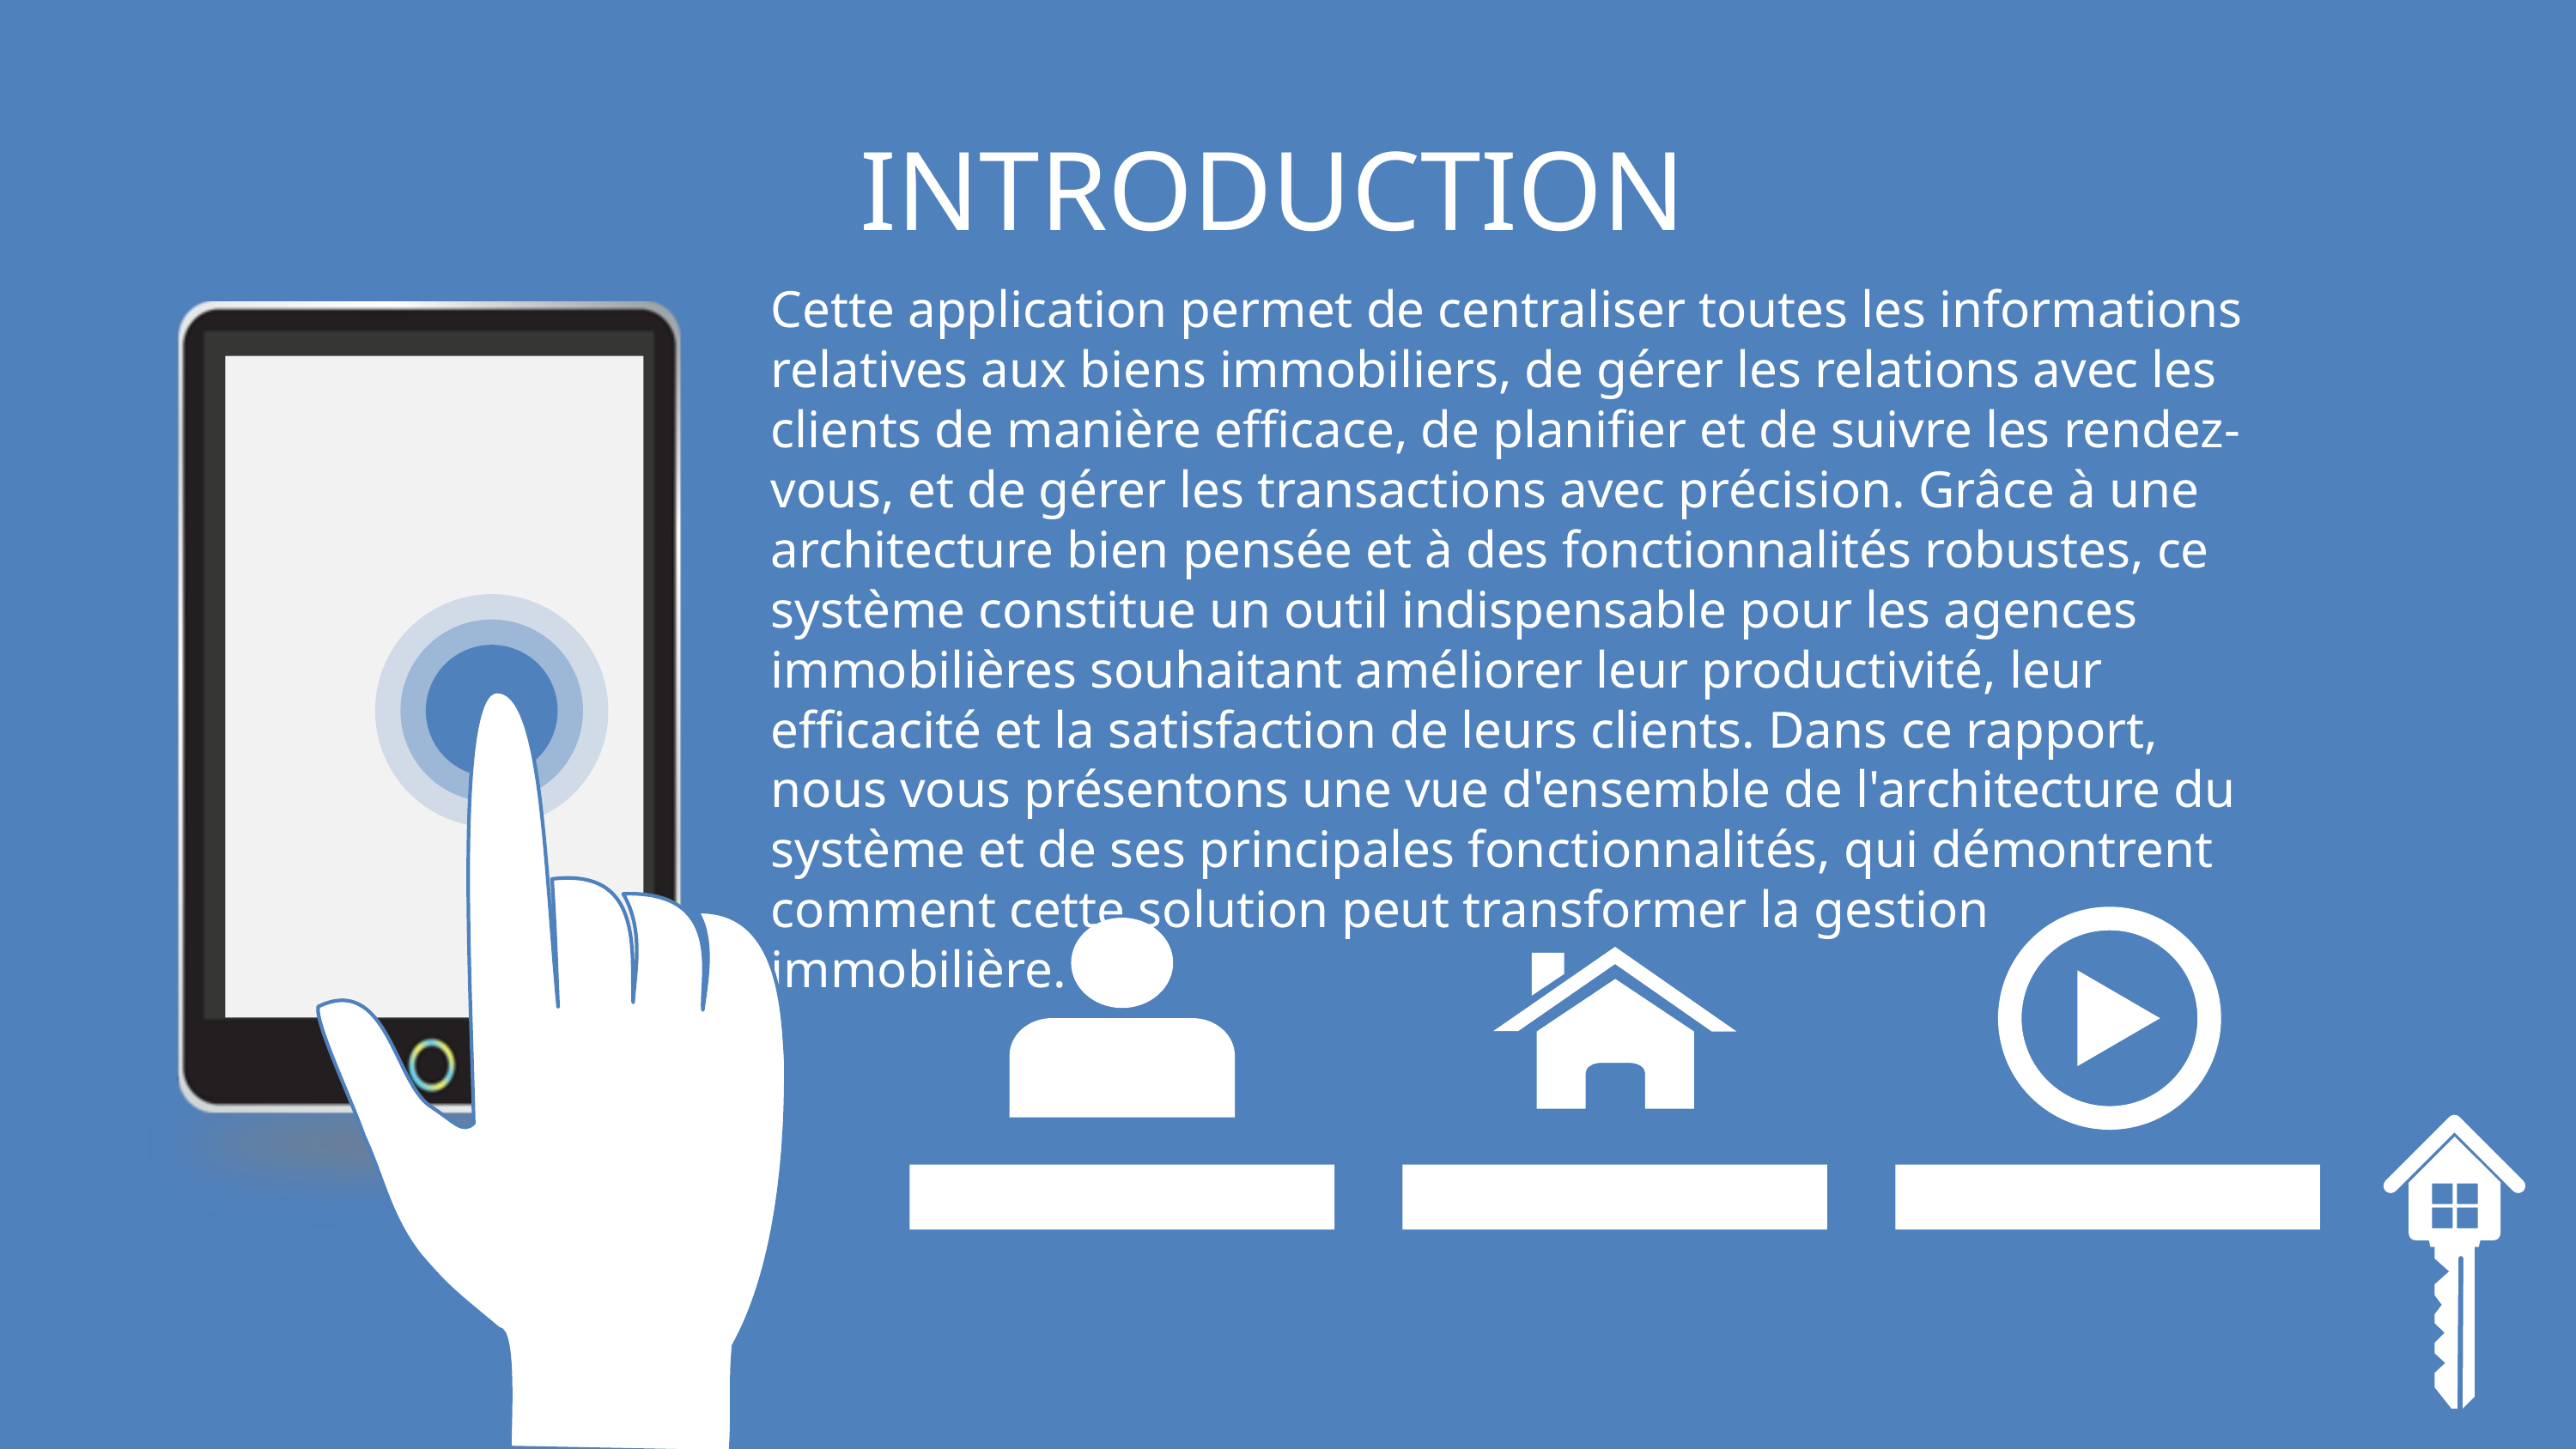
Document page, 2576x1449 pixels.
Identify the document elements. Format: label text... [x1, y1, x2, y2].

text_box [1402, 1164, 1827, 1230]
text_box Cette application permet de centraliser toutes les informations relatives aux biens immobiliers, de gérer les relations avec les clients de manière efficace, de planifier et de suivre les rendez-vous, et de gérer les transactions avec précision. Grâce à une architecture bien pensée et à des fonctionnalités robustes, ce système constitue un outil indispensable pour les agences immobilières souhaitant améliorer leur productivité, leur efficacité et la satisfaction de leurs clients. Dans ce rapport, nous vous présentons une vue d'ensemble de l'architecture du système et de ses principales fonctionnalités, qui démontrent comment cette solution peut transformer la gestion immobilière. [758, 193, 2259, 1082]
text_box [909, 1164, 1335, 1230]
text_box [1534, 977, 1697, 1111]
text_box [19, 300, 788, 1232]
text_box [374, 593, 609, 828]
list INTRODUCTION [0, 106, 2576, 270]
text_box [1491, 944, 1739, 1034]
text_box [1007, 1016, 1237, 1119]
text_box [406, 1239, 773, 1449]
text_box [1069, 915, 1176, 1010]
text_box [1996, 905, 2223, 1132]
text_box [1895, 1164, 2320, 1230]
